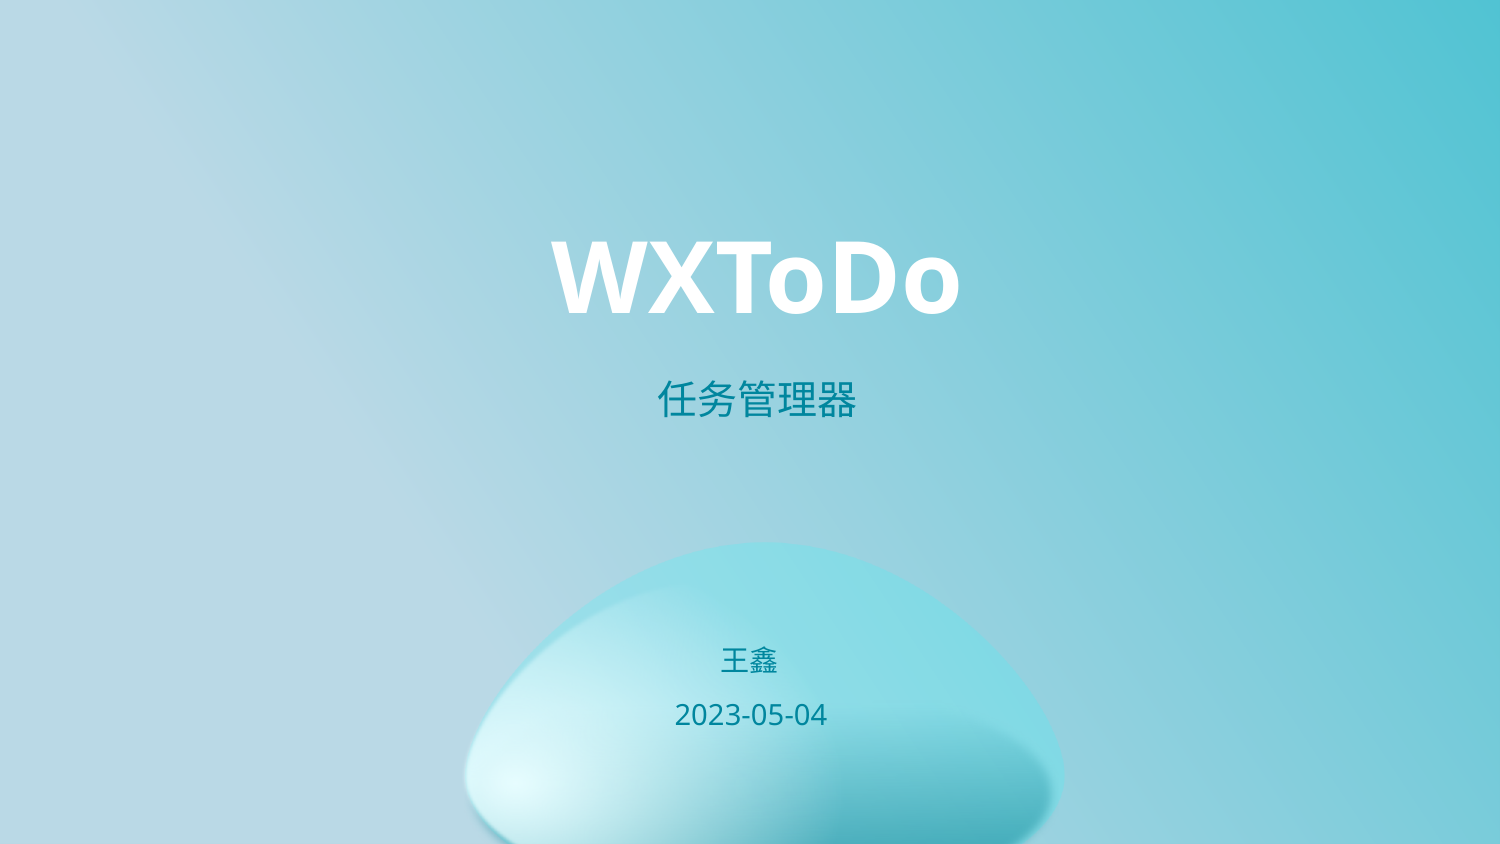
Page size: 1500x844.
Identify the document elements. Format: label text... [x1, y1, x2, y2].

picture [0, 0, 1500, 844]
text_box 2023-05-04 [659, 689, 870, 740]
text_box 王鑫 [590, 635, 910, 685]
text_box WXToDo [203, 121, 1313, 341]
text_box 任务管理器 [246, 367, 1269, 491]
